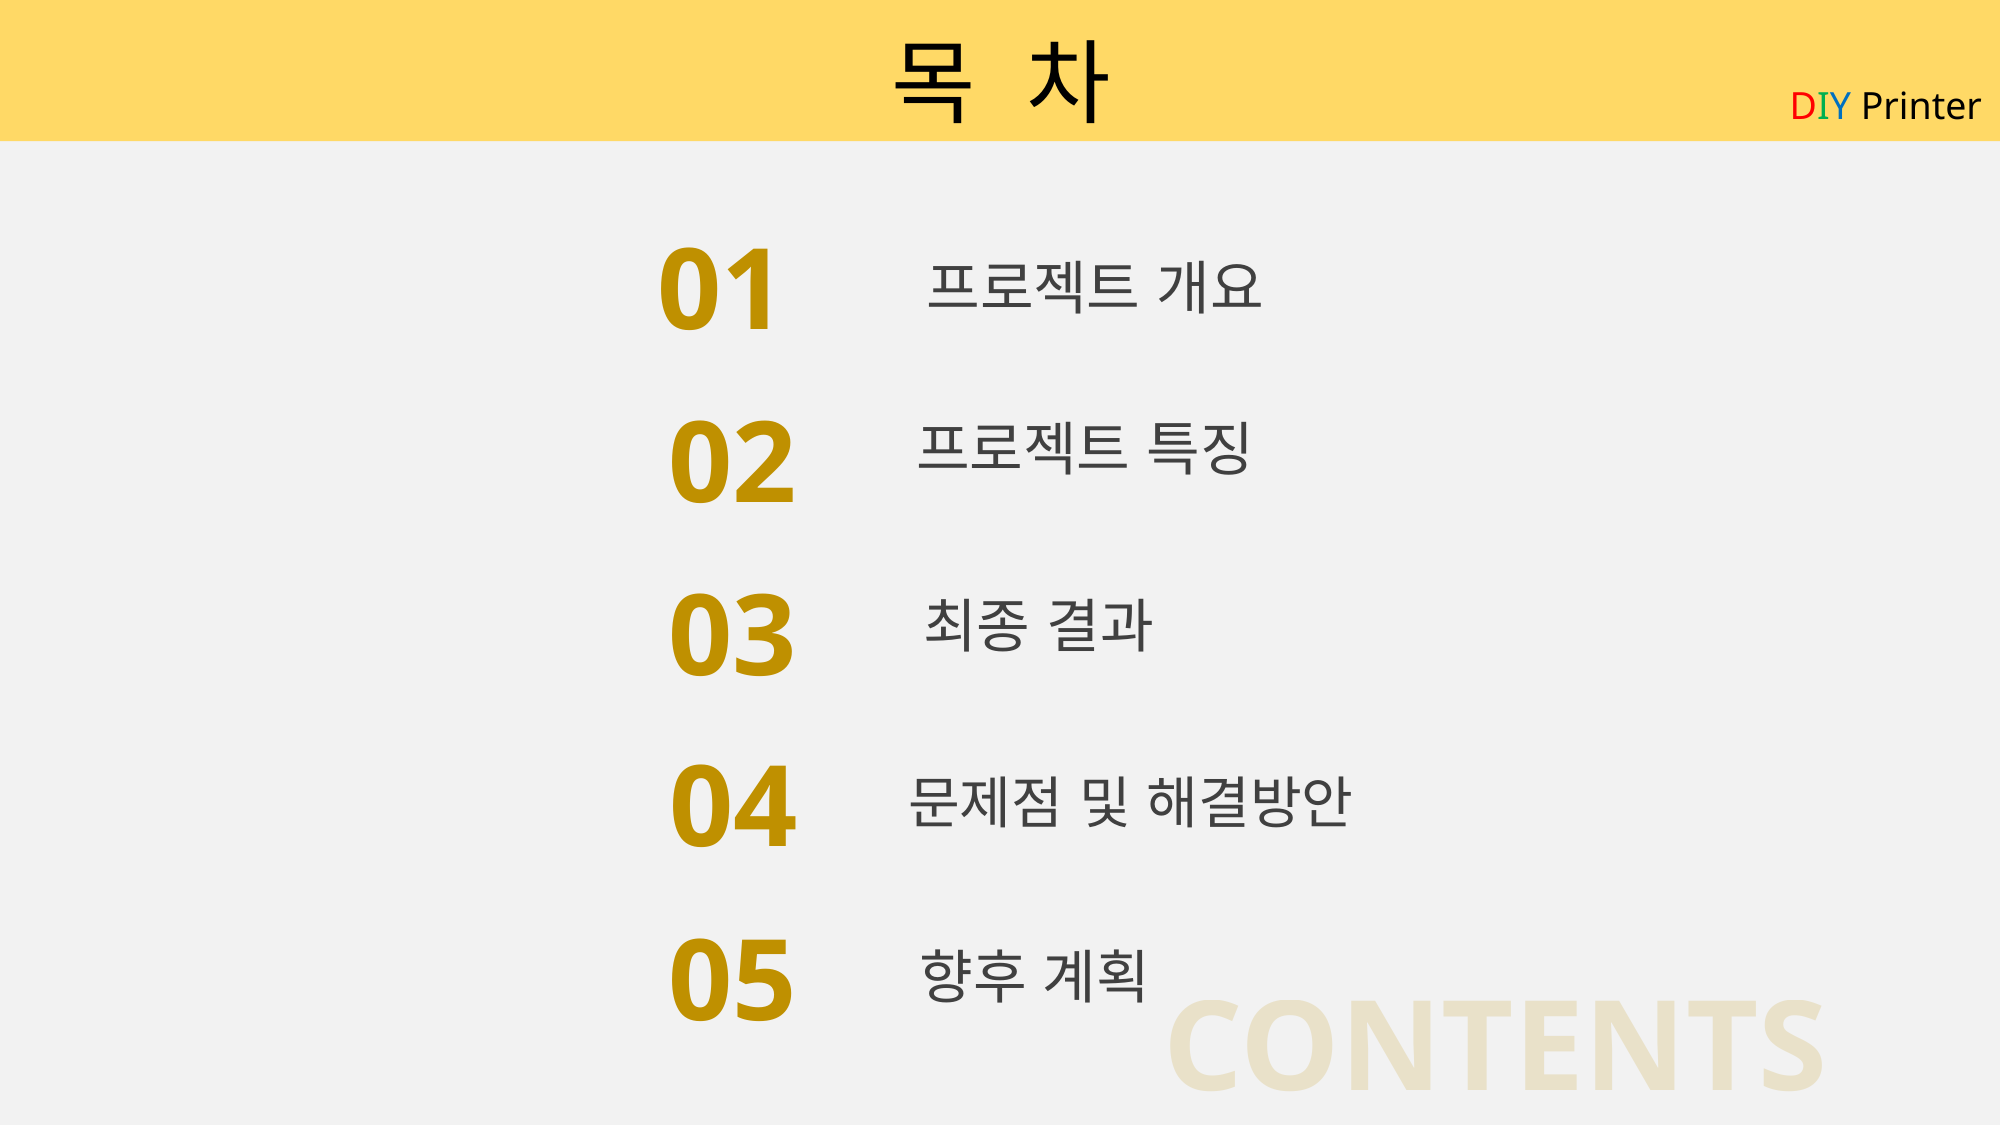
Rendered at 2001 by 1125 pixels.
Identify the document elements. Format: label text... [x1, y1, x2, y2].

text_box 프로젝트 특징 [874, 404, 1336, 490]
text_box 향후 계획 [874, 932, 1409, 1018]
text_box 04 [654, 726, 814, 877]
text_box [0, 142, 2000, 1125]
text_box 최종 결과 [878, 582, 1169, 667]
text_box 05 [653, 900, 812, 1050]
text_box 프로젝트 개요 [881, 243, 1279, 329]
text_box 02 [653, 383, 812, 533]
text_box CONTENTS [1148, 958, 2000, 1124]
text_box DIY Printer [1774, 74, 2000, 134]
text_box 03 [653, 555, 812, 706]
text_box 문제점 및 해결방안 [893, 759, 1390, 843]
text_box [0, 0, 2000, 142]
text_box 01 [642, 209, 801, 360]
text_box 목 차 [1, 17, 2000, 142]
